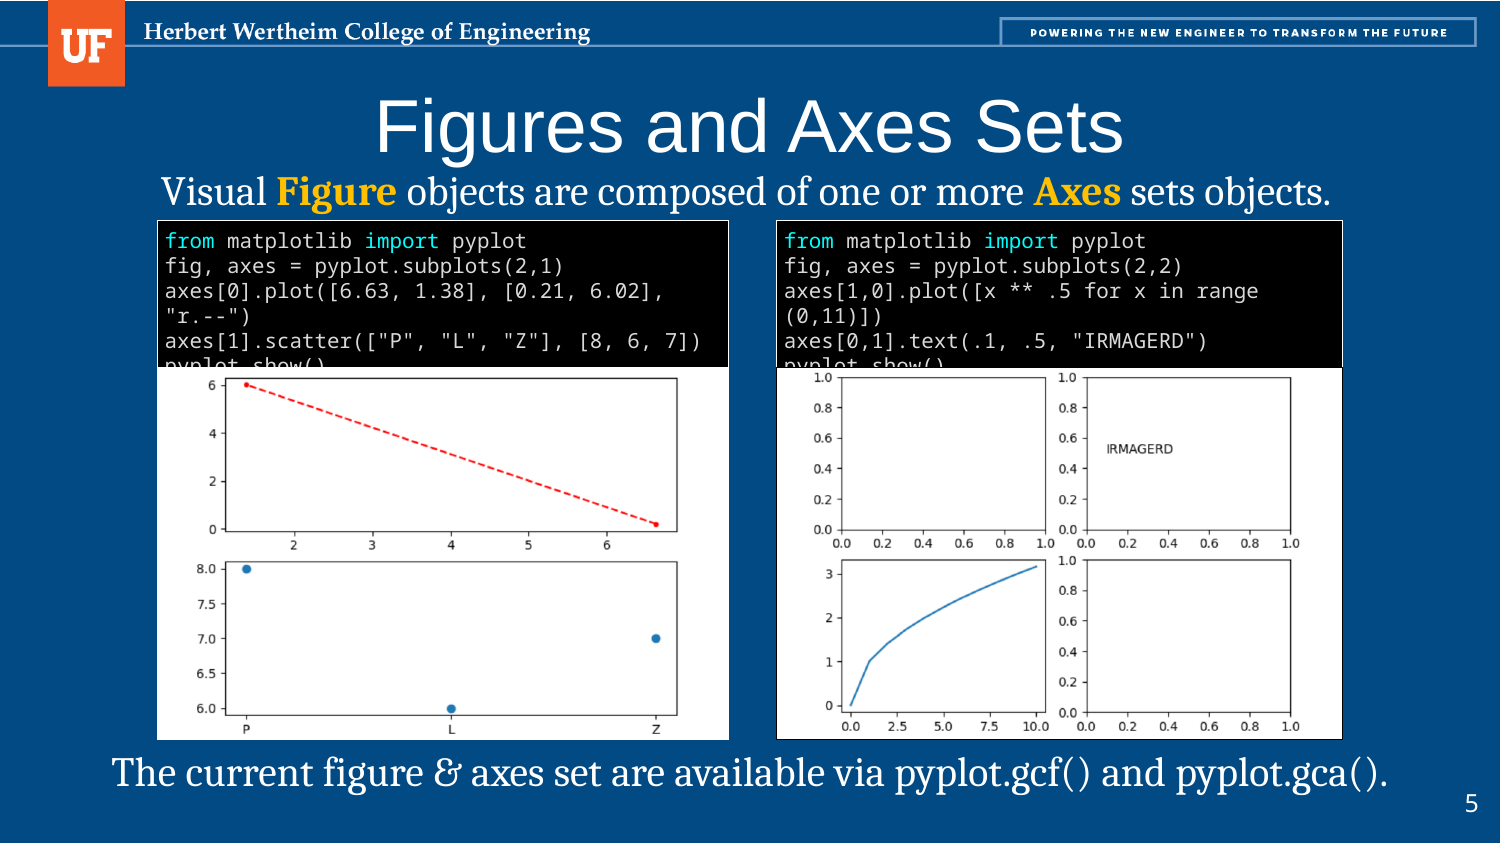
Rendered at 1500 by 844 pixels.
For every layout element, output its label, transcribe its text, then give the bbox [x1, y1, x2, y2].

list Visual Figure objects are composed of one or more Axes sets objects. [115, 174, 1385, 232]
text_box from matplotlib import pyplot fig, axes = pyplot.subplots(2,1) axes[0].plot([6.63, 1.38], [0.21, 6.02], "r.--") axes[1].scatter(["P", "L", "Z"], [8, 6, 7]) pyplot.show() [157, 220, 729, 365]
text_box from matplotlib import pyplot fig, axes = pyplot.subplots(2,2) axes[1,0].plot([x ** .5 for x in range (0,11)]) axes[0,1].text(.1, .5, "IRMAGERD") pyplot.show() [776, 220, 1343, 365]
title Figures and Axes Sets [47, 69, 1453, 174]
picture [0, 0, 1500, 843]
text_box The current figure & axes set are available via pyplot.gcf() and pyplot.gca(). [70, 737, 1430, 813]
slide_number 5 [1156, 782, 1494, 828]
